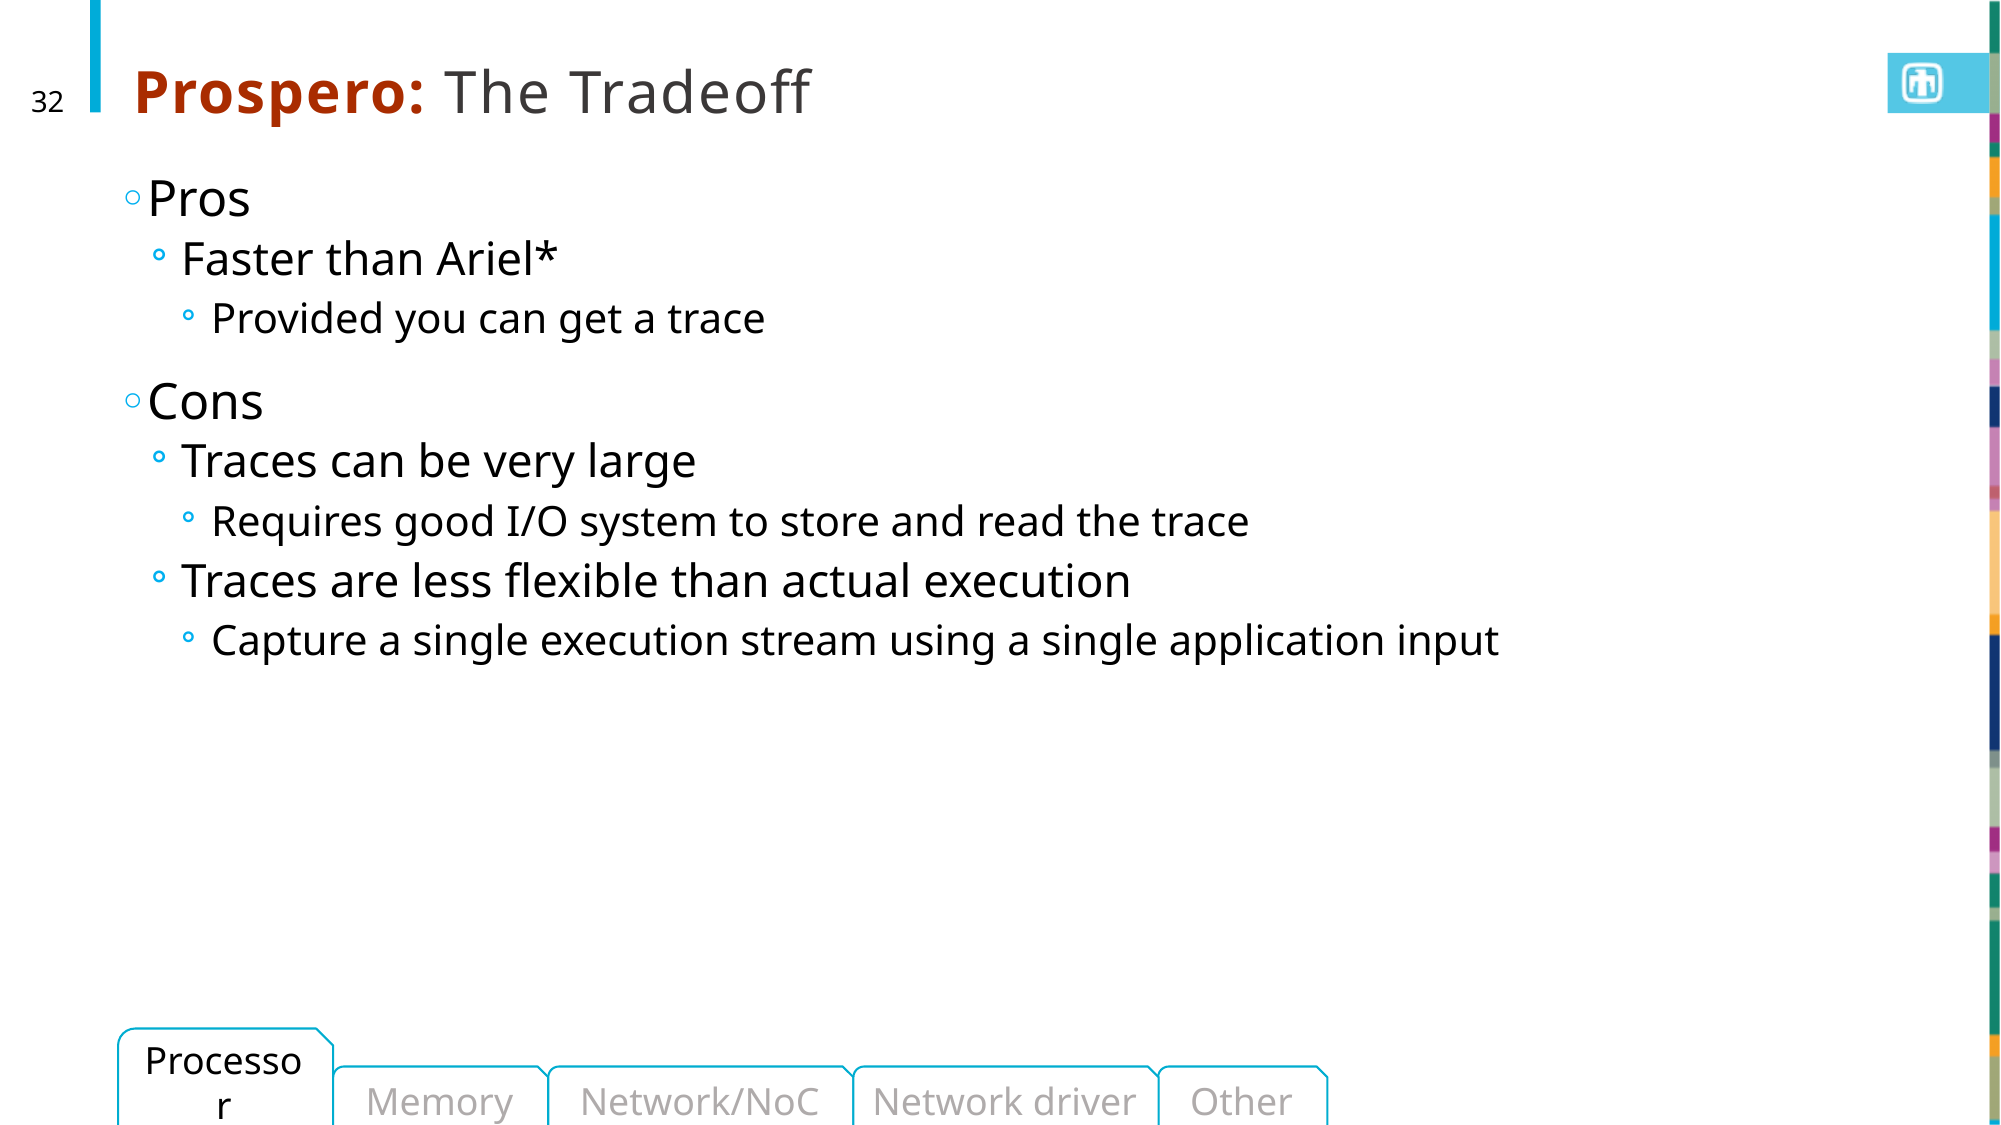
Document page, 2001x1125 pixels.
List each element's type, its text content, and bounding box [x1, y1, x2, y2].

picture [1990, 330, 1999, 1120]
text_box Network/NoC [547, 1065, 852, 1125]
text_box Processor [117, 1027, 335, 1125]
title Prospero: The Tradeoff [118, 39, 1769, 133]
text_box Network driver [852, 1065, 1160, 1125]
picture [1901, 62, 1944, 104]
text_box Other [1157, 1065, 1329, 1125]
slide_number 32 [10, 73, 80, 133]
footer PACT 2019 Tutorial [604, 1063, 1396, 1124]
text_box Memory [332, 1065, 547, 1125]
picture [1990, 1, 1999, 215]
list Pros Faster than Ariel* Provided you can get a trace Cons Traces can be very large Requires good I/O system to store and read the trace Traces are less flexible than actual execution Capture a single execution stream using a single application input [118, 166, 1927, 1000]
